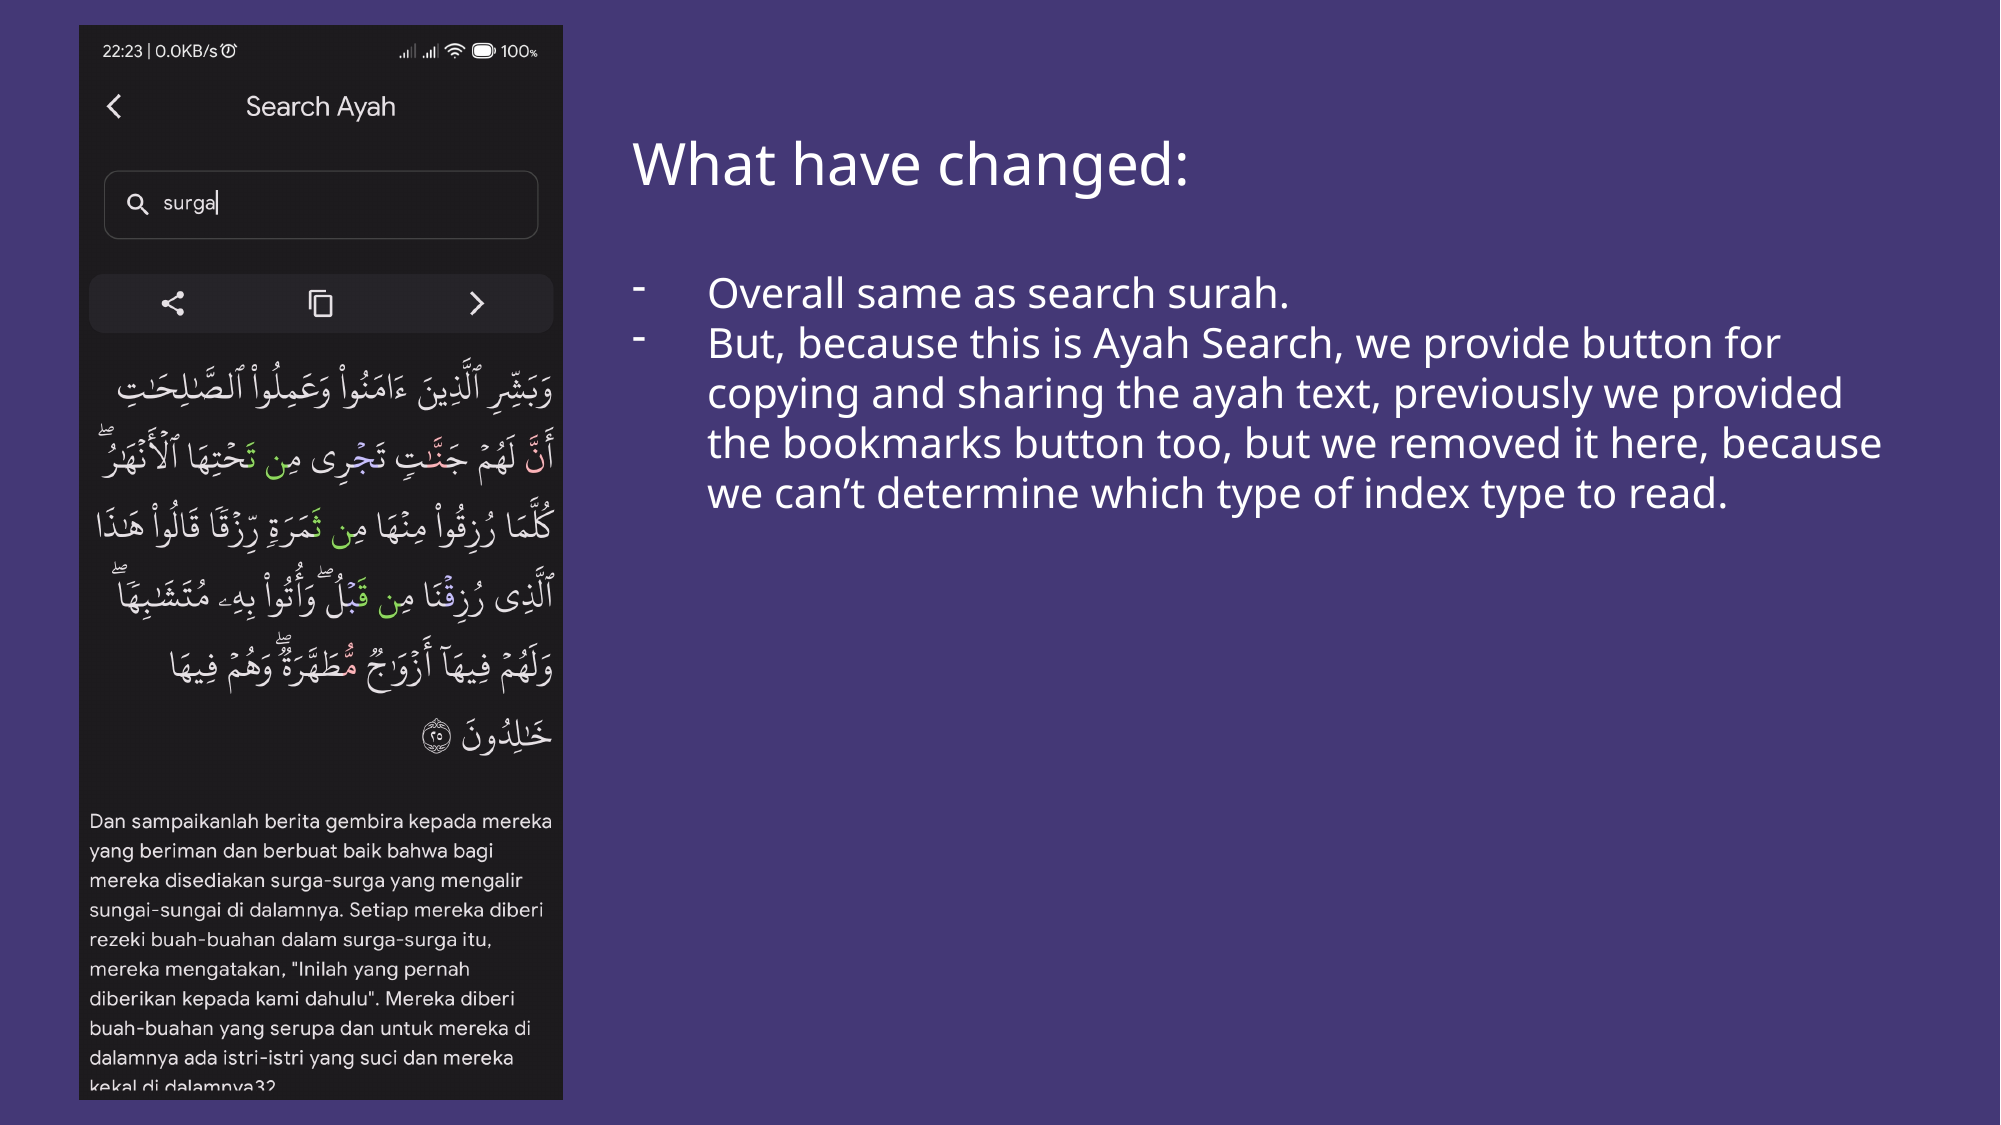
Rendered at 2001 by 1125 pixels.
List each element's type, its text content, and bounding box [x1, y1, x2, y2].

text_box What have changed: Overall same as search surah. But, because this is Ayah Search, we provide button for copying and sharing the ayah text, previously we provided the bookmarks button too, but we removed it here, because we can’t determine which type of index type to read. [617, 119, 1903, 525]
picture [79, 25, 564, 1100]
